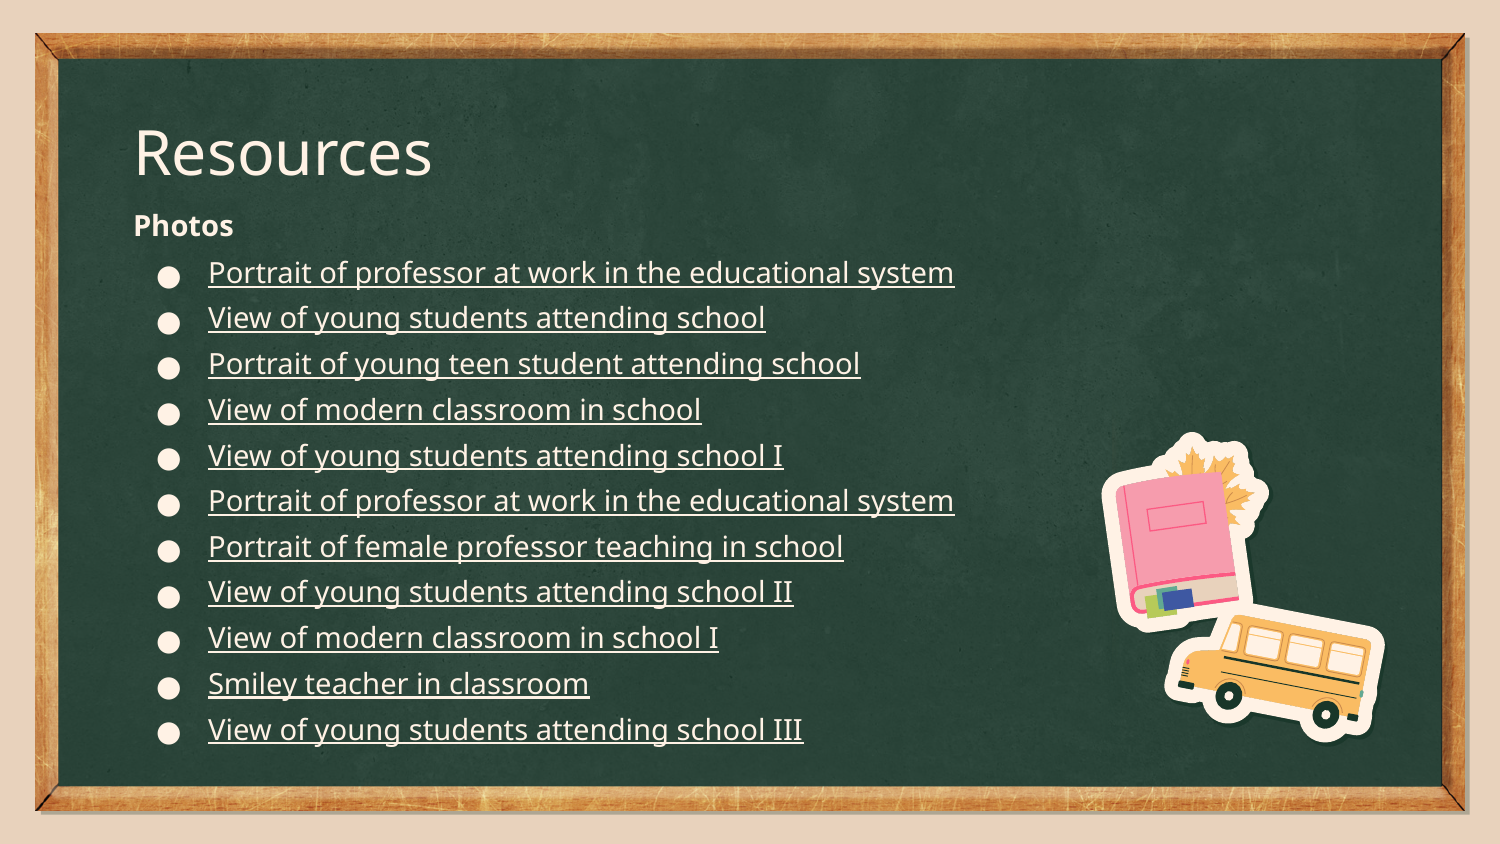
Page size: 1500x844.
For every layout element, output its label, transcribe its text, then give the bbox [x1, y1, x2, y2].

title Resources [118, 98, 1382, 192]
list Photos Portrait of professor at work in the educational system View of young students attending school Portrait of young teen student attending school View of modern classroom in school View of young students attending school I Portrait of professor at work in the educational system Portrait of female professor teaching in school View of young students attending school II View of modern classroom in school I Smiley teacher in classroom View of young students attending school III [118, 192, 1382, 250]
picture [35, 33, 1465, 811]
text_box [1106, 432, 1278, 629]
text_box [1168, 608, 1384, 737]
